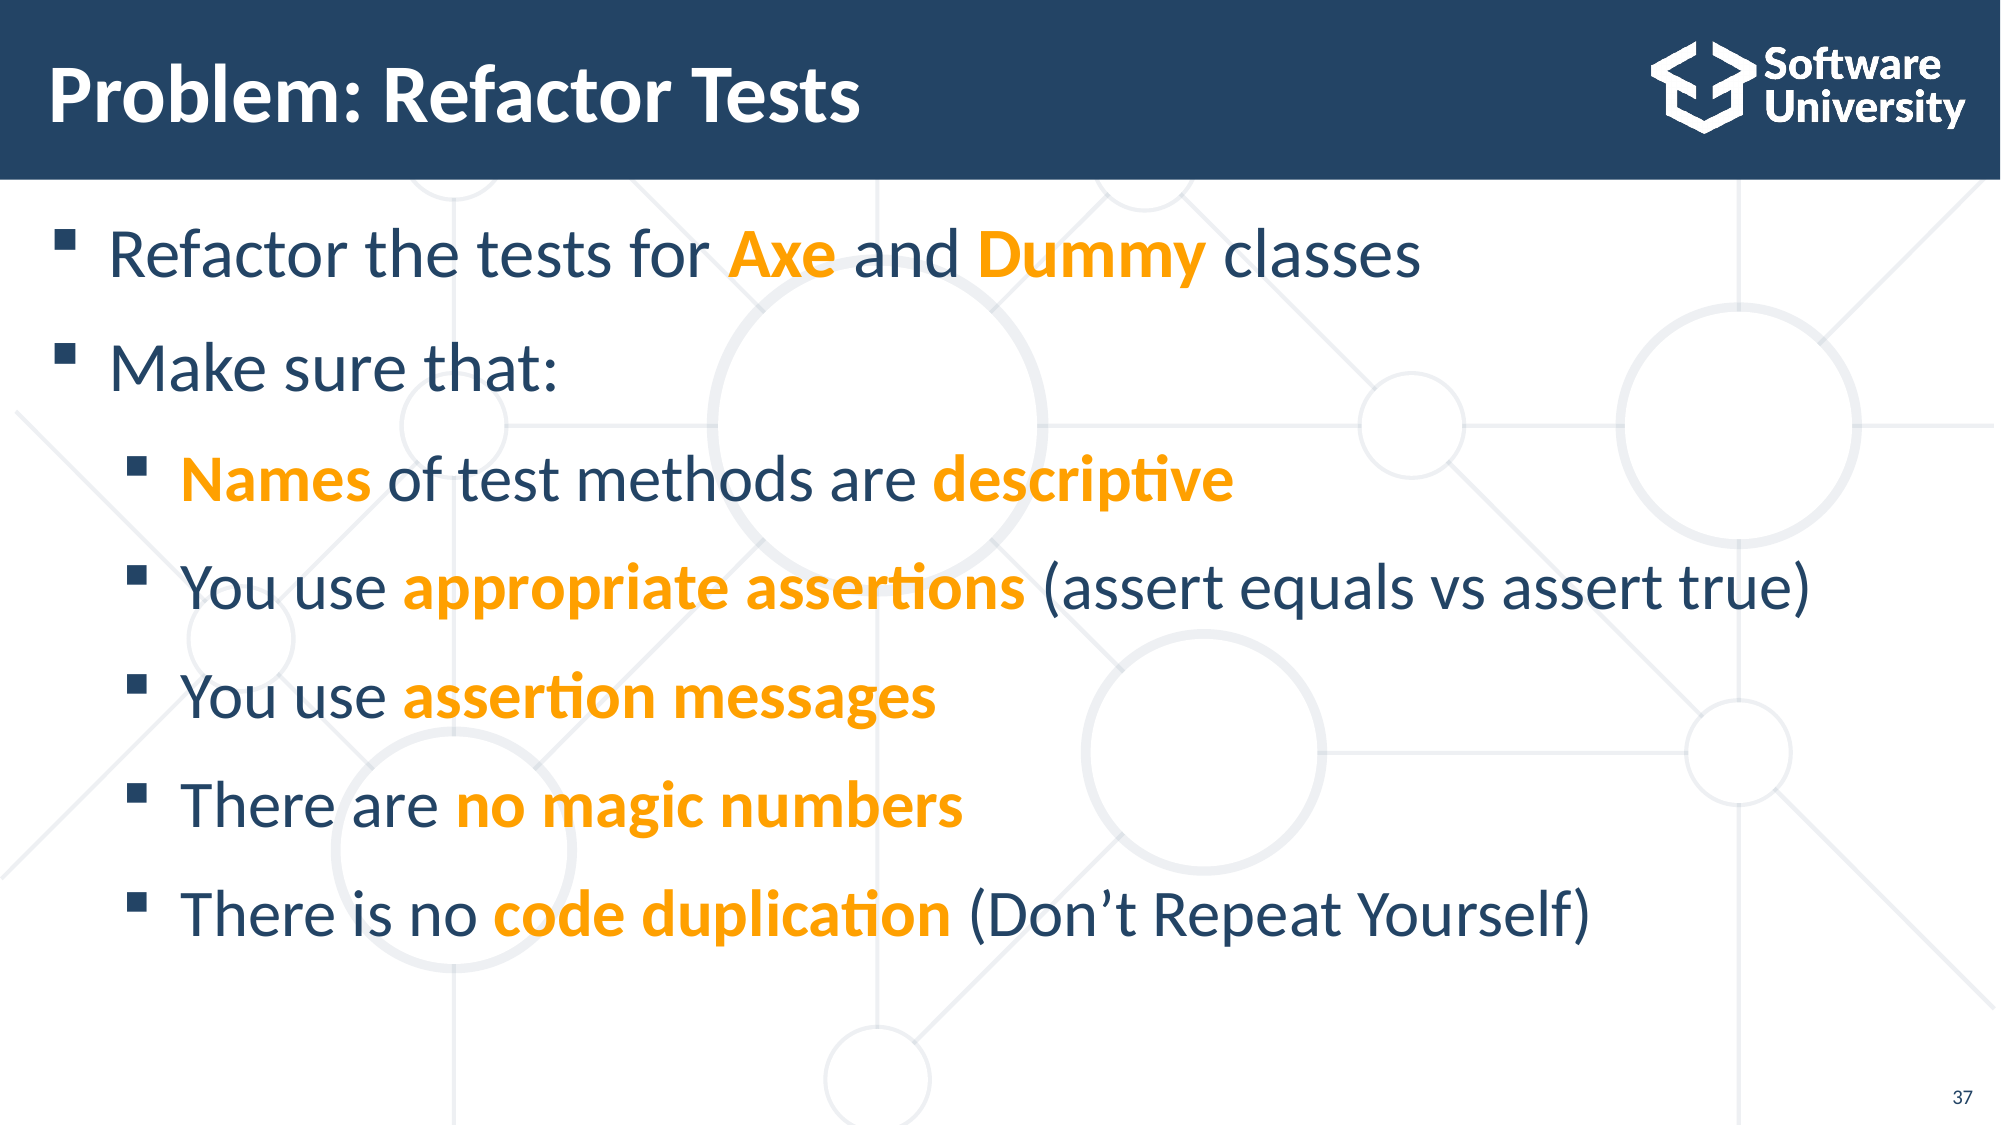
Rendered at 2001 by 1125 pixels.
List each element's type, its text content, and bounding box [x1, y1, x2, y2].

list Refactor the tests for Axe and Dummy classes Make sure that: Names of test methods are descriptive You use appropriate assertions (assert equals vs assert true) You use assertion messages There are no magic numbers There is no code duplication (Don’t Repeat Yourself) [31, 196, 1970, 1104]
slide_number 37 [1927, 1067, 1989, 1117]
picture [1651, 41, 1966, 134]
title Problem: Refactor Tests [31, 16, 1625, 162]
